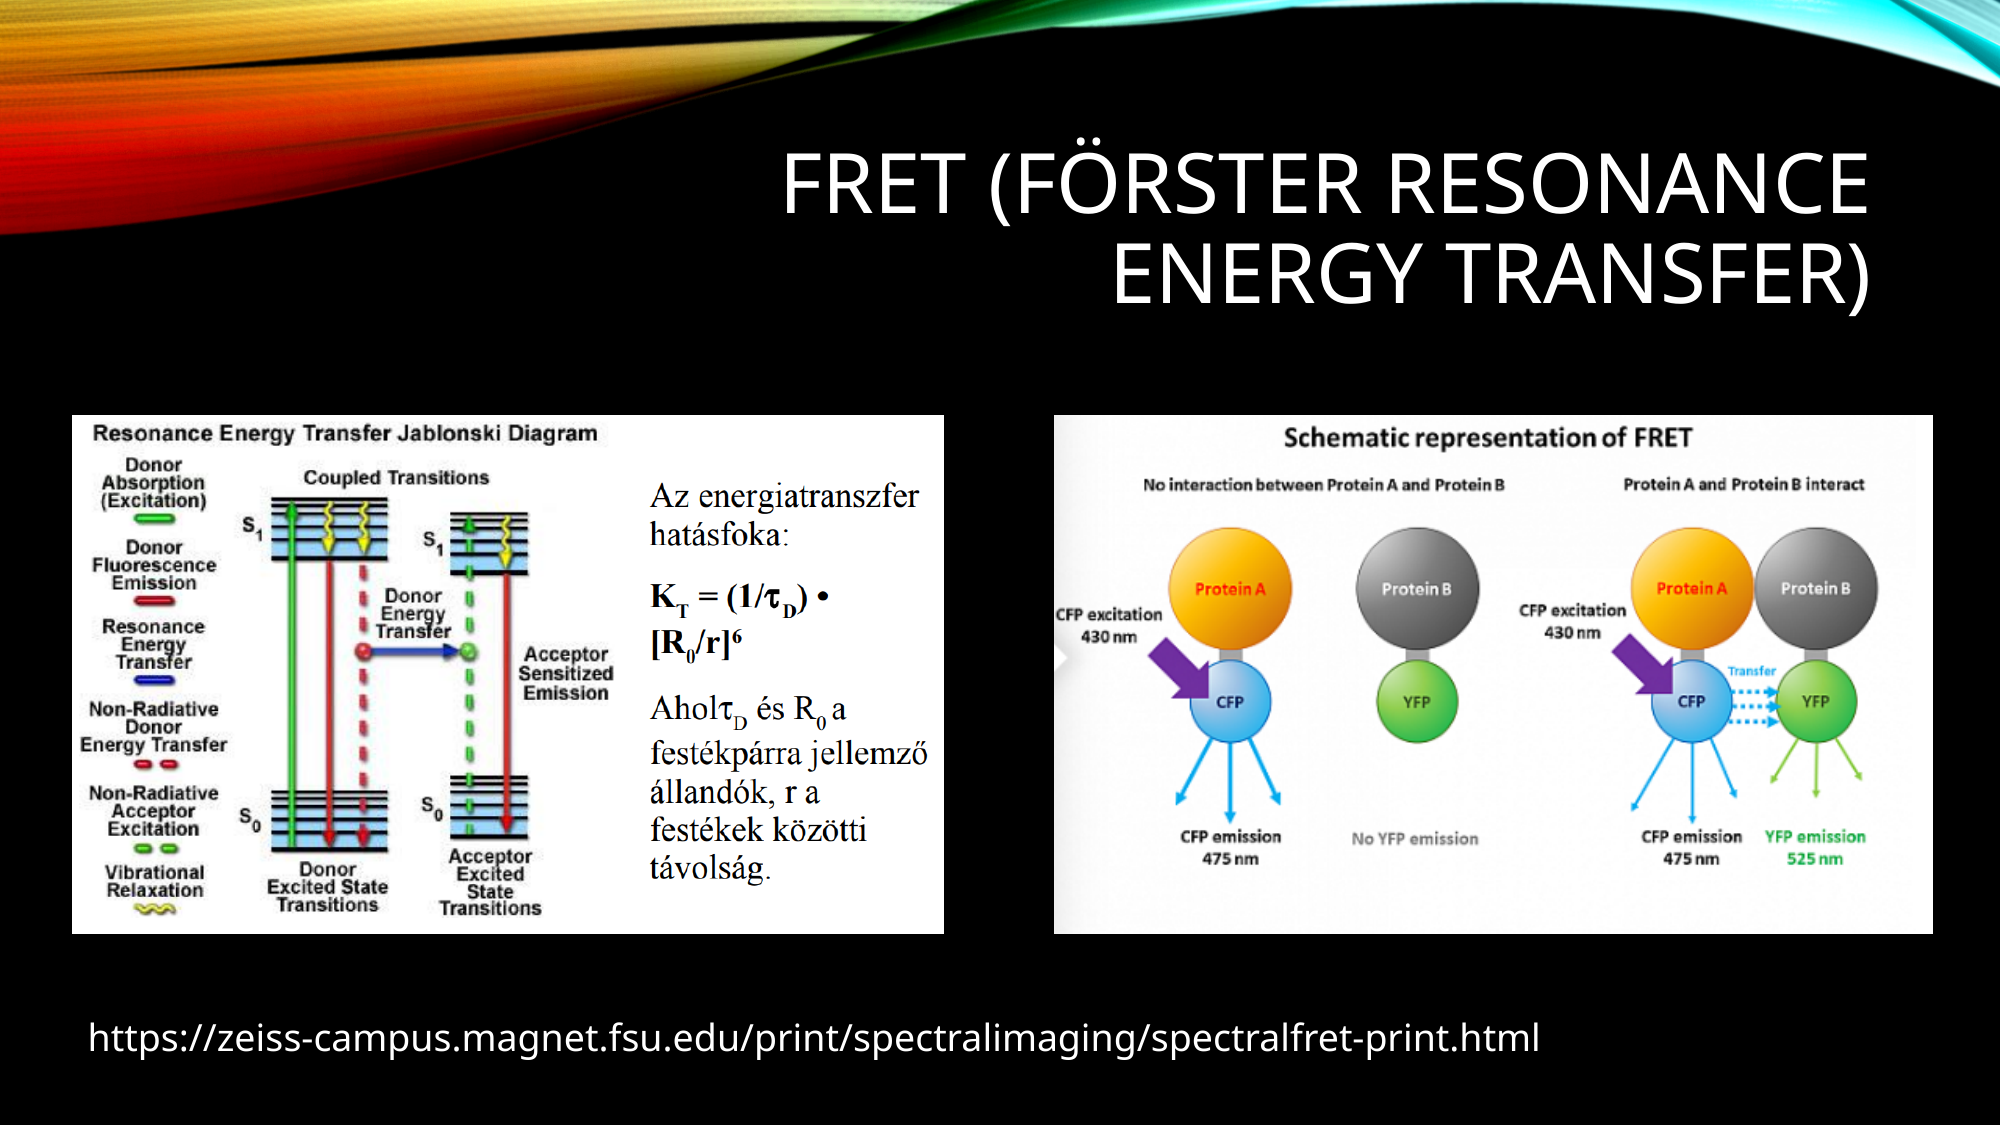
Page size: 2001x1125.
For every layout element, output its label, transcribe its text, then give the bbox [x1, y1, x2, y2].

title FRET (Förster Resonance Energy Transfer) [474, 125, 1888, 338]
picture [0, 0, 2000, 237]
picture [72, 415, 944, 934]
text_box https://zeiss-campus.magnet.fsu.edu/print/spectralimaging/spectralfret-print.html [72, 1006, 1933, 1066]
picture [1054, 415, 1933, 934]
